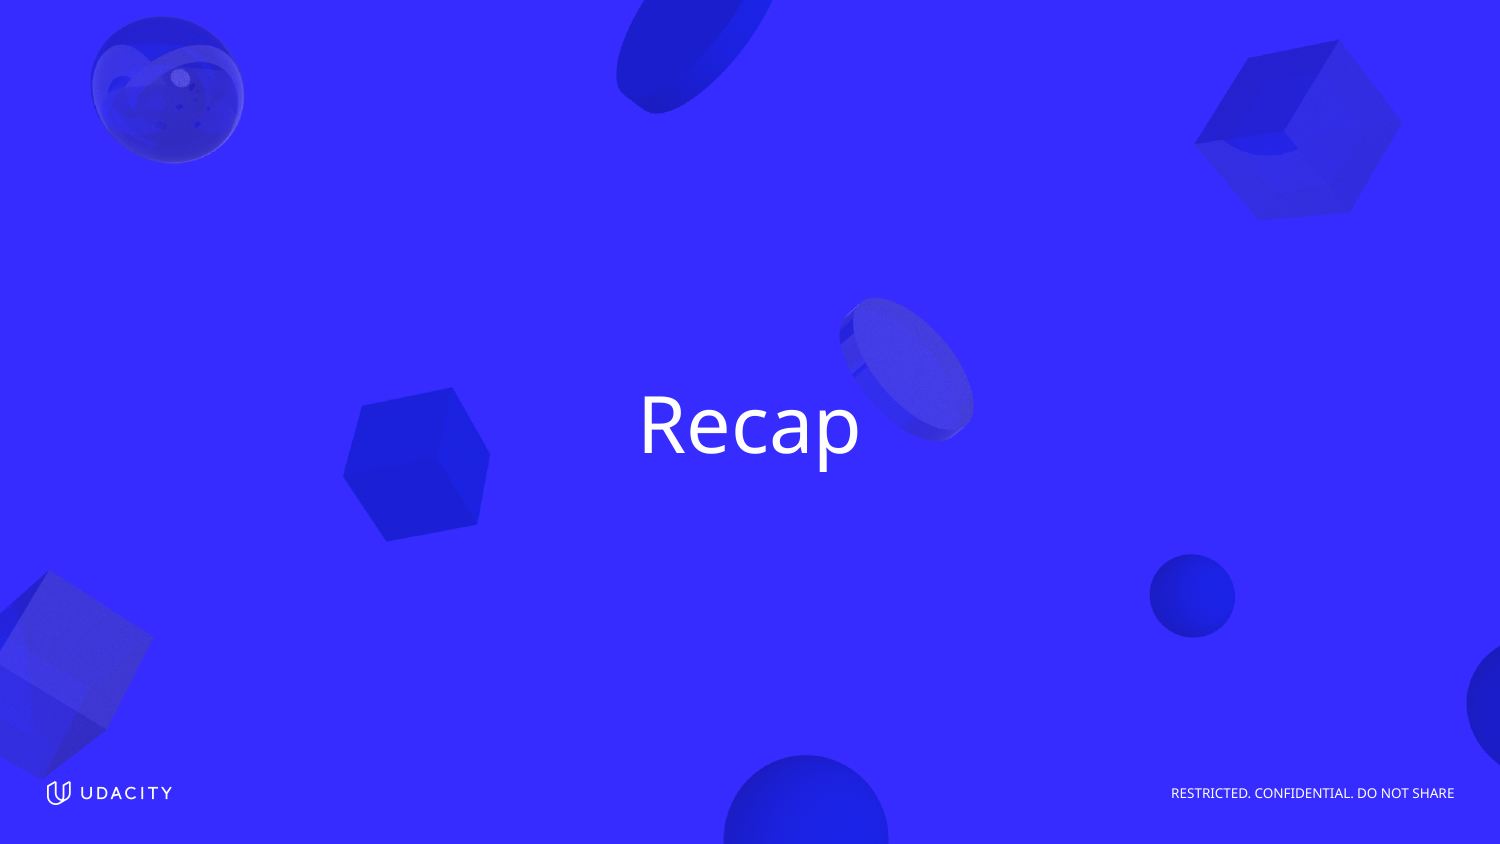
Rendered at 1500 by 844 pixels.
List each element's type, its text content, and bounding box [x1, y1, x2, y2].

picture [0, 0, 1500, 844]
title Recap [100, 306, 1400, 538]
